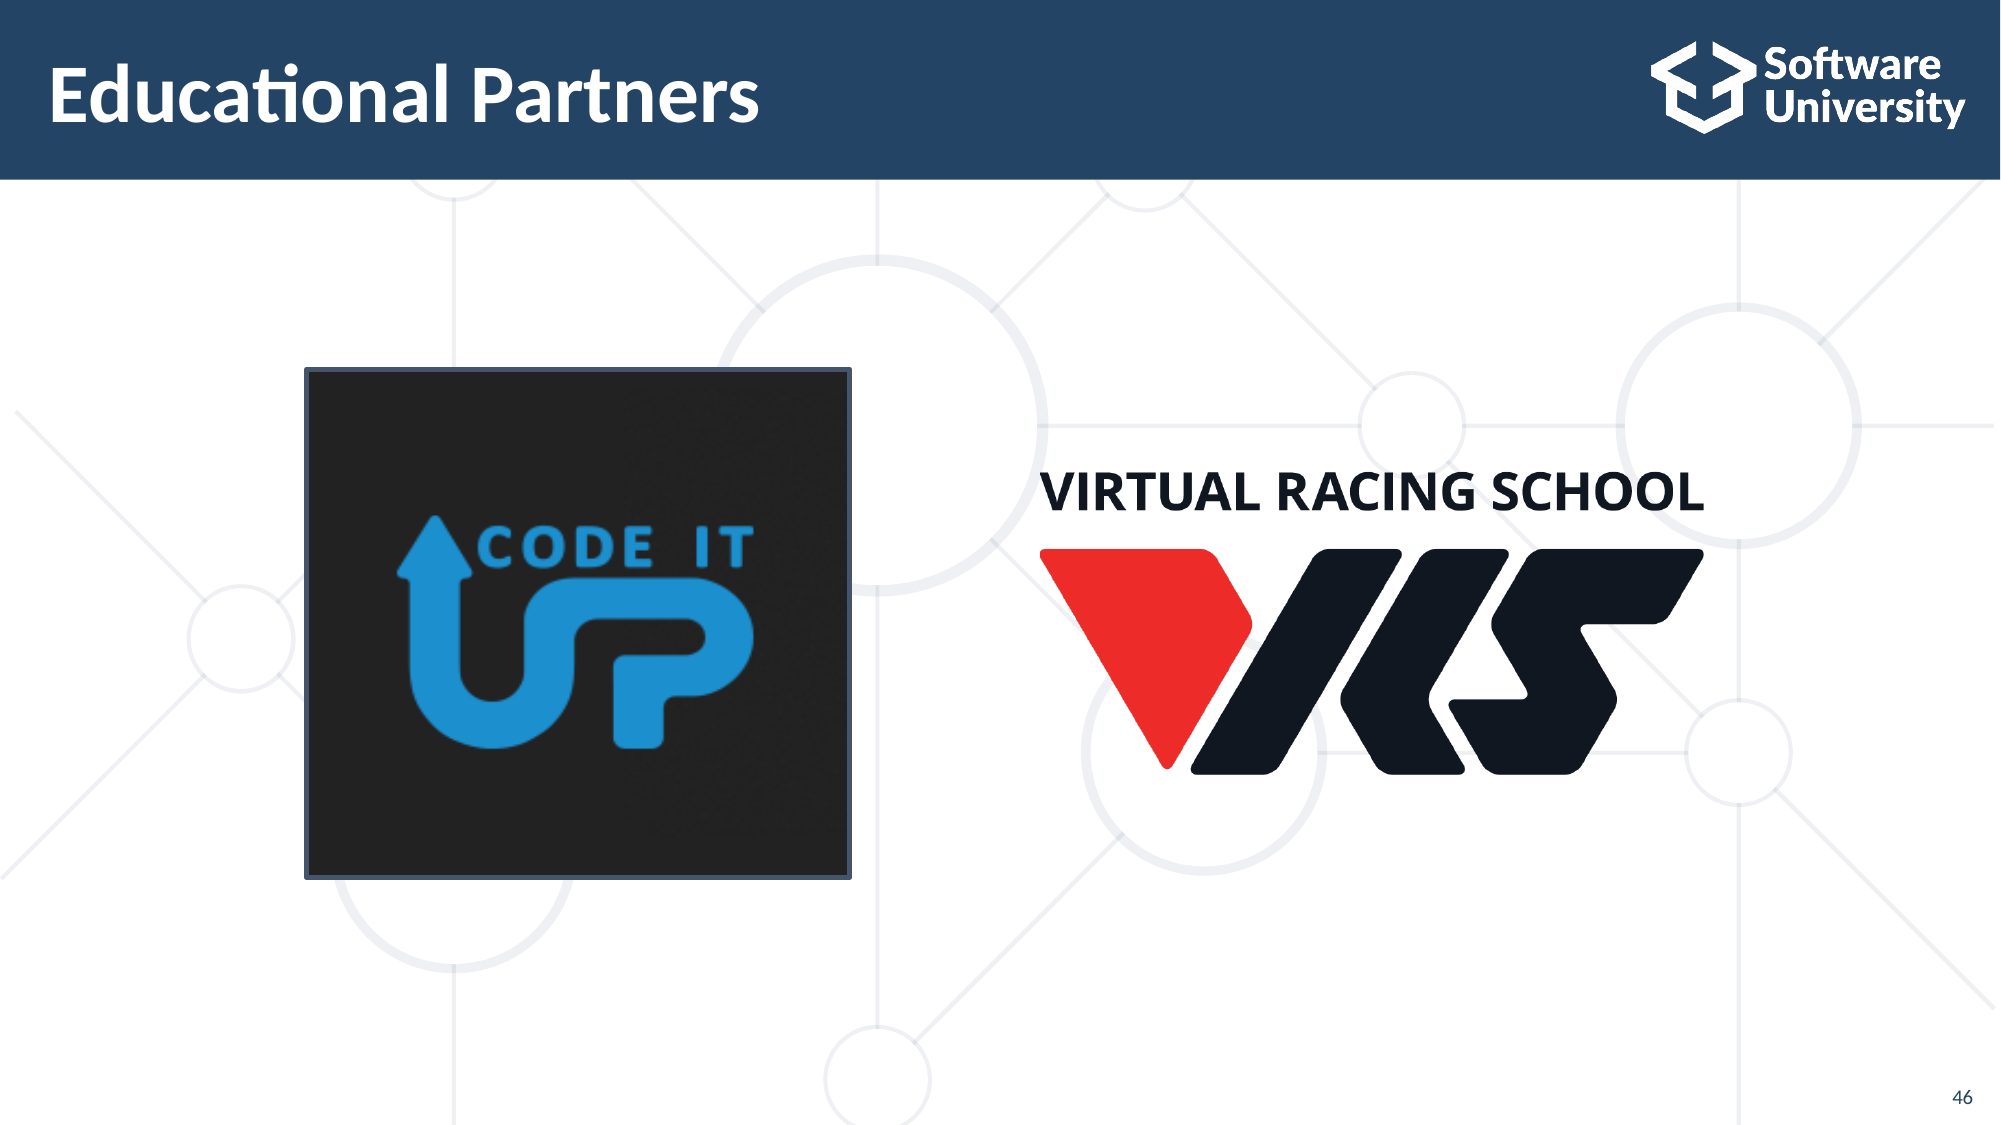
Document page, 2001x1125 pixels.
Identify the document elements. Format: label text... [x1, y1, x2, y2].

title Educational Partners [31, 16, 1625, 162]
slide_number 46 [1927, 1067, 1989, 1117]
picture [1651, 41, 1966, 134]
picture [308, 371, 848, 876]
picture [1040, 295, 1704, 951]
